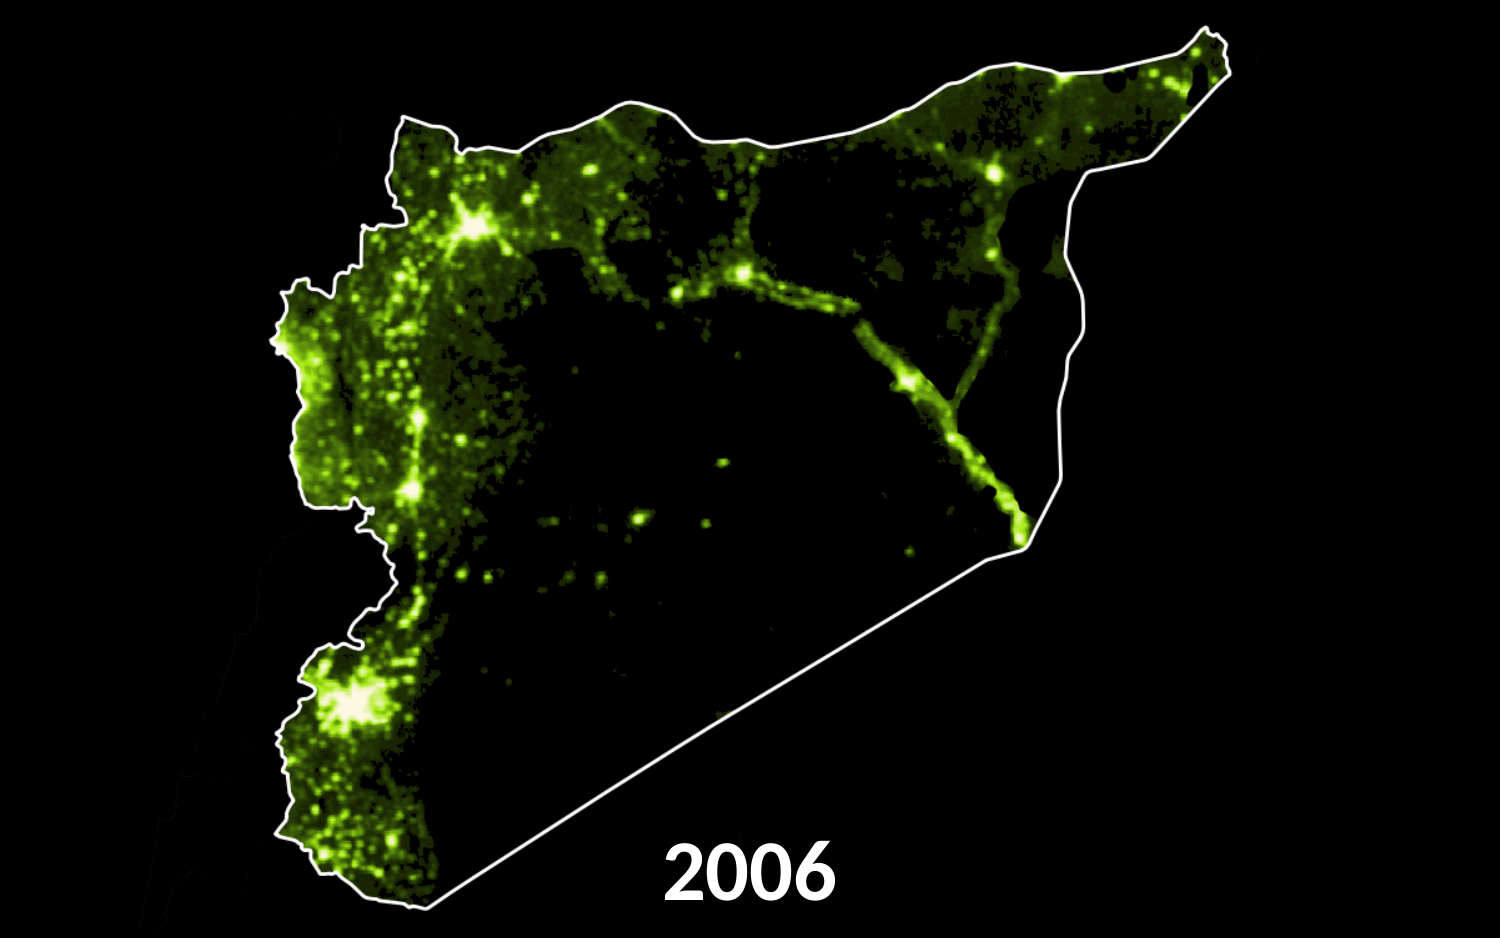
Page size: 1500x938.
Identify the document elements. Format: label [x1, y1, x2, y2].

picture [124, 4, 1376, 931]
